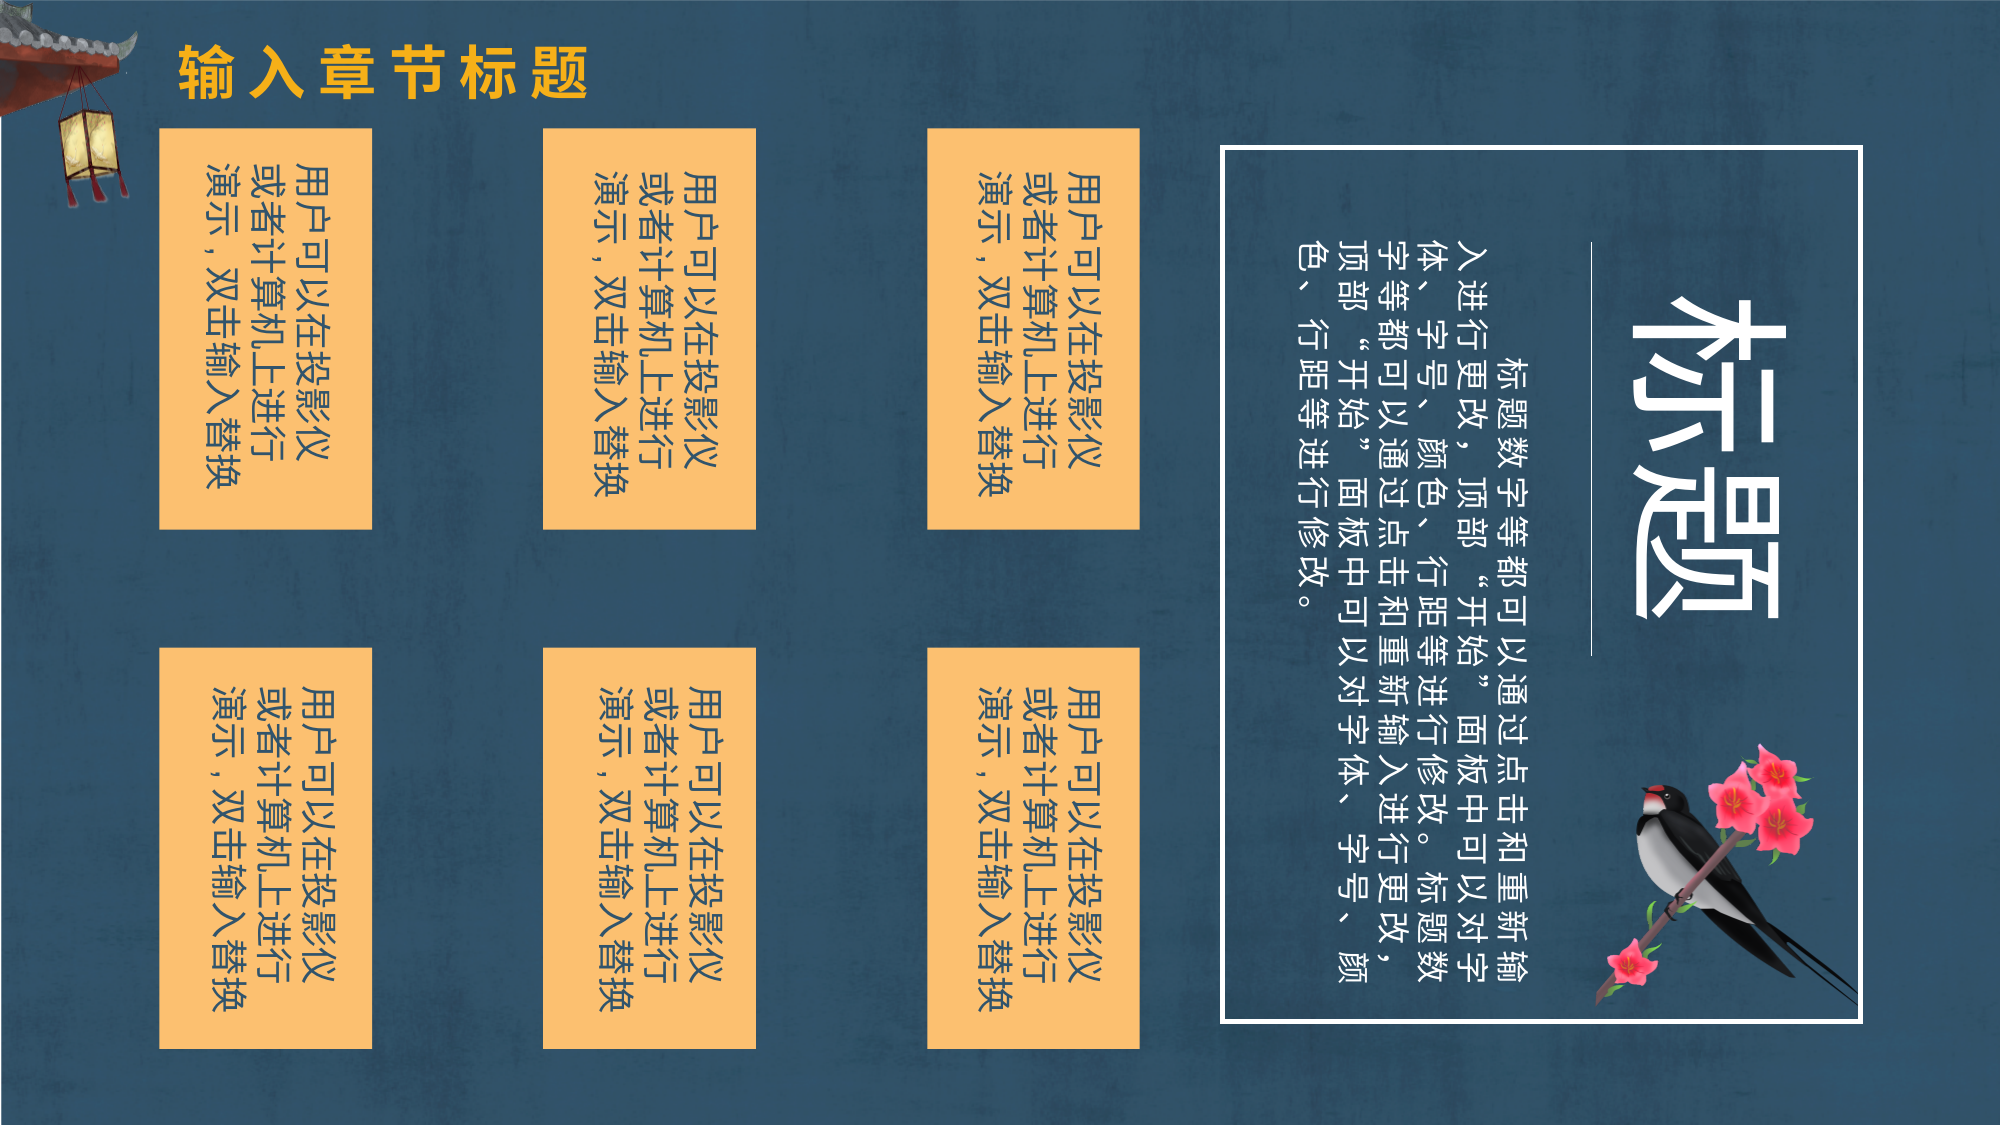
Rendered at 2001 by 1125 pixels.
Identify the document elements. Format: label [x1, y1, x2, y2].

text_box [1222, 147, 1888, 1033]
text_box [0, 0, 650, 238]
text_box [159, 647, 1140, 1049]
picture [3, 1, 2000, 1125]
text_box [86, 128, 1140, 530]
